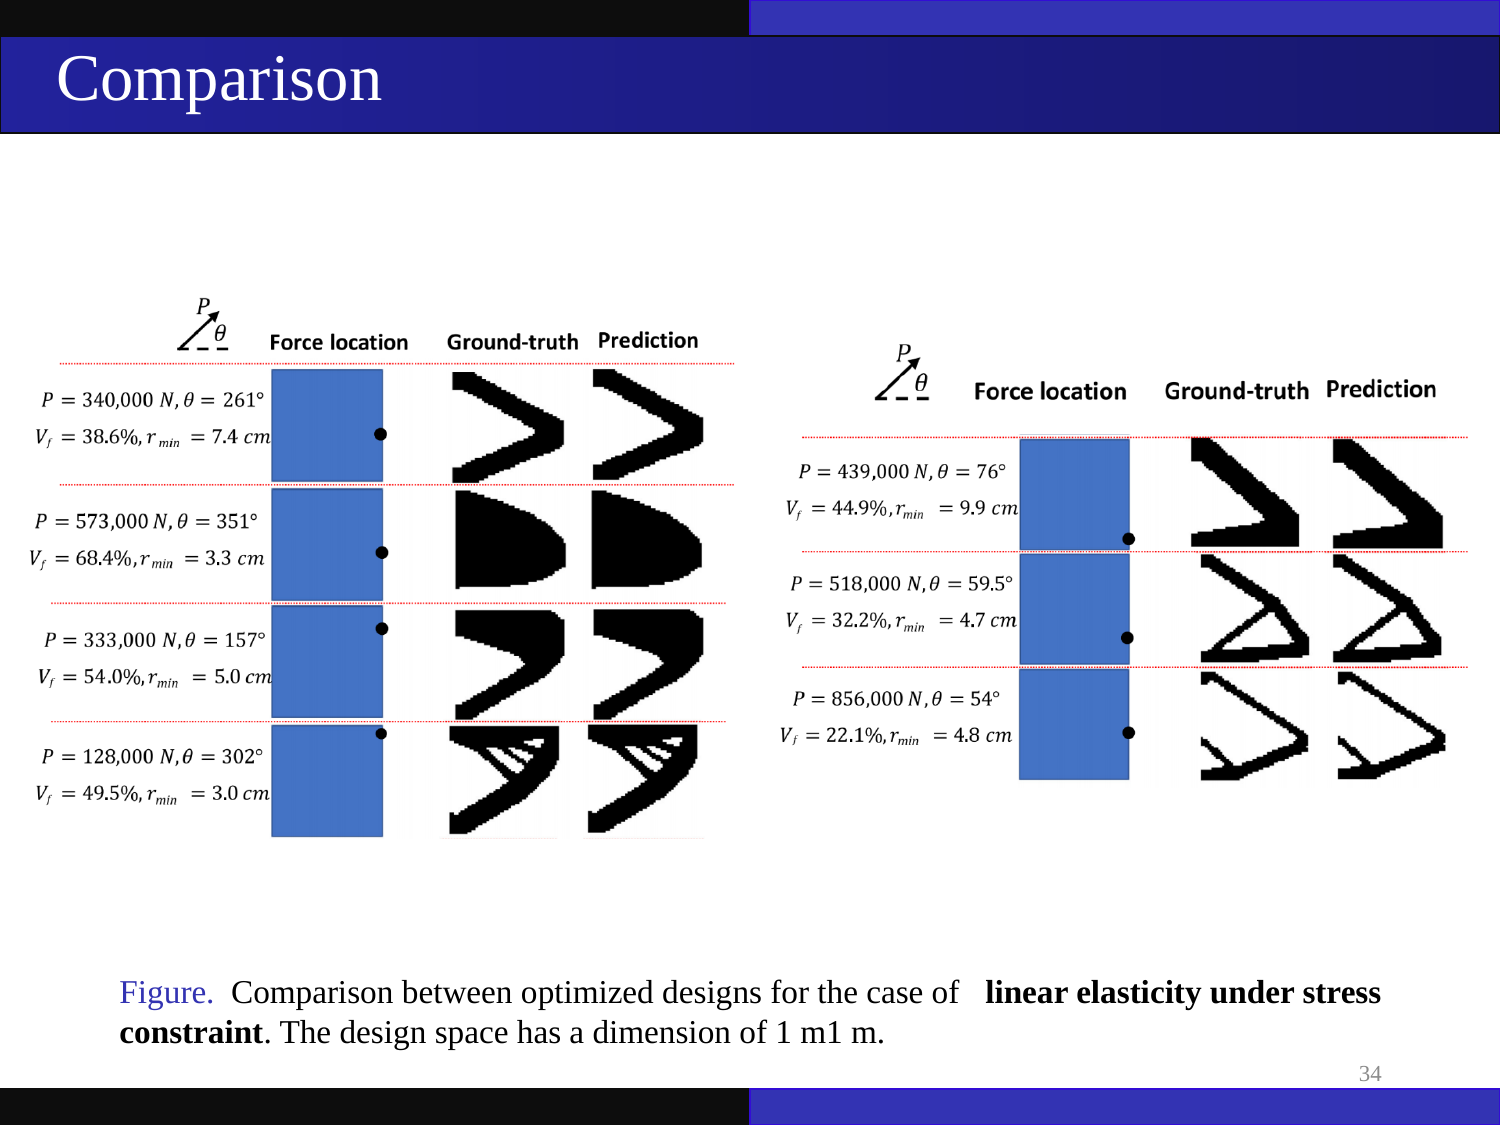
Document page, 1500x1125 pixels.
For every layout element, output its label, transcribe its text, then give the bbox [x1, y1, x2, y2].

picture [16, 282, 1495, 839]
picture [790, 314, 1495, 406]
slide_number 34 [1059, 1042, 1397, 1103]
list Comparison [41, 37, 1277, 121]
